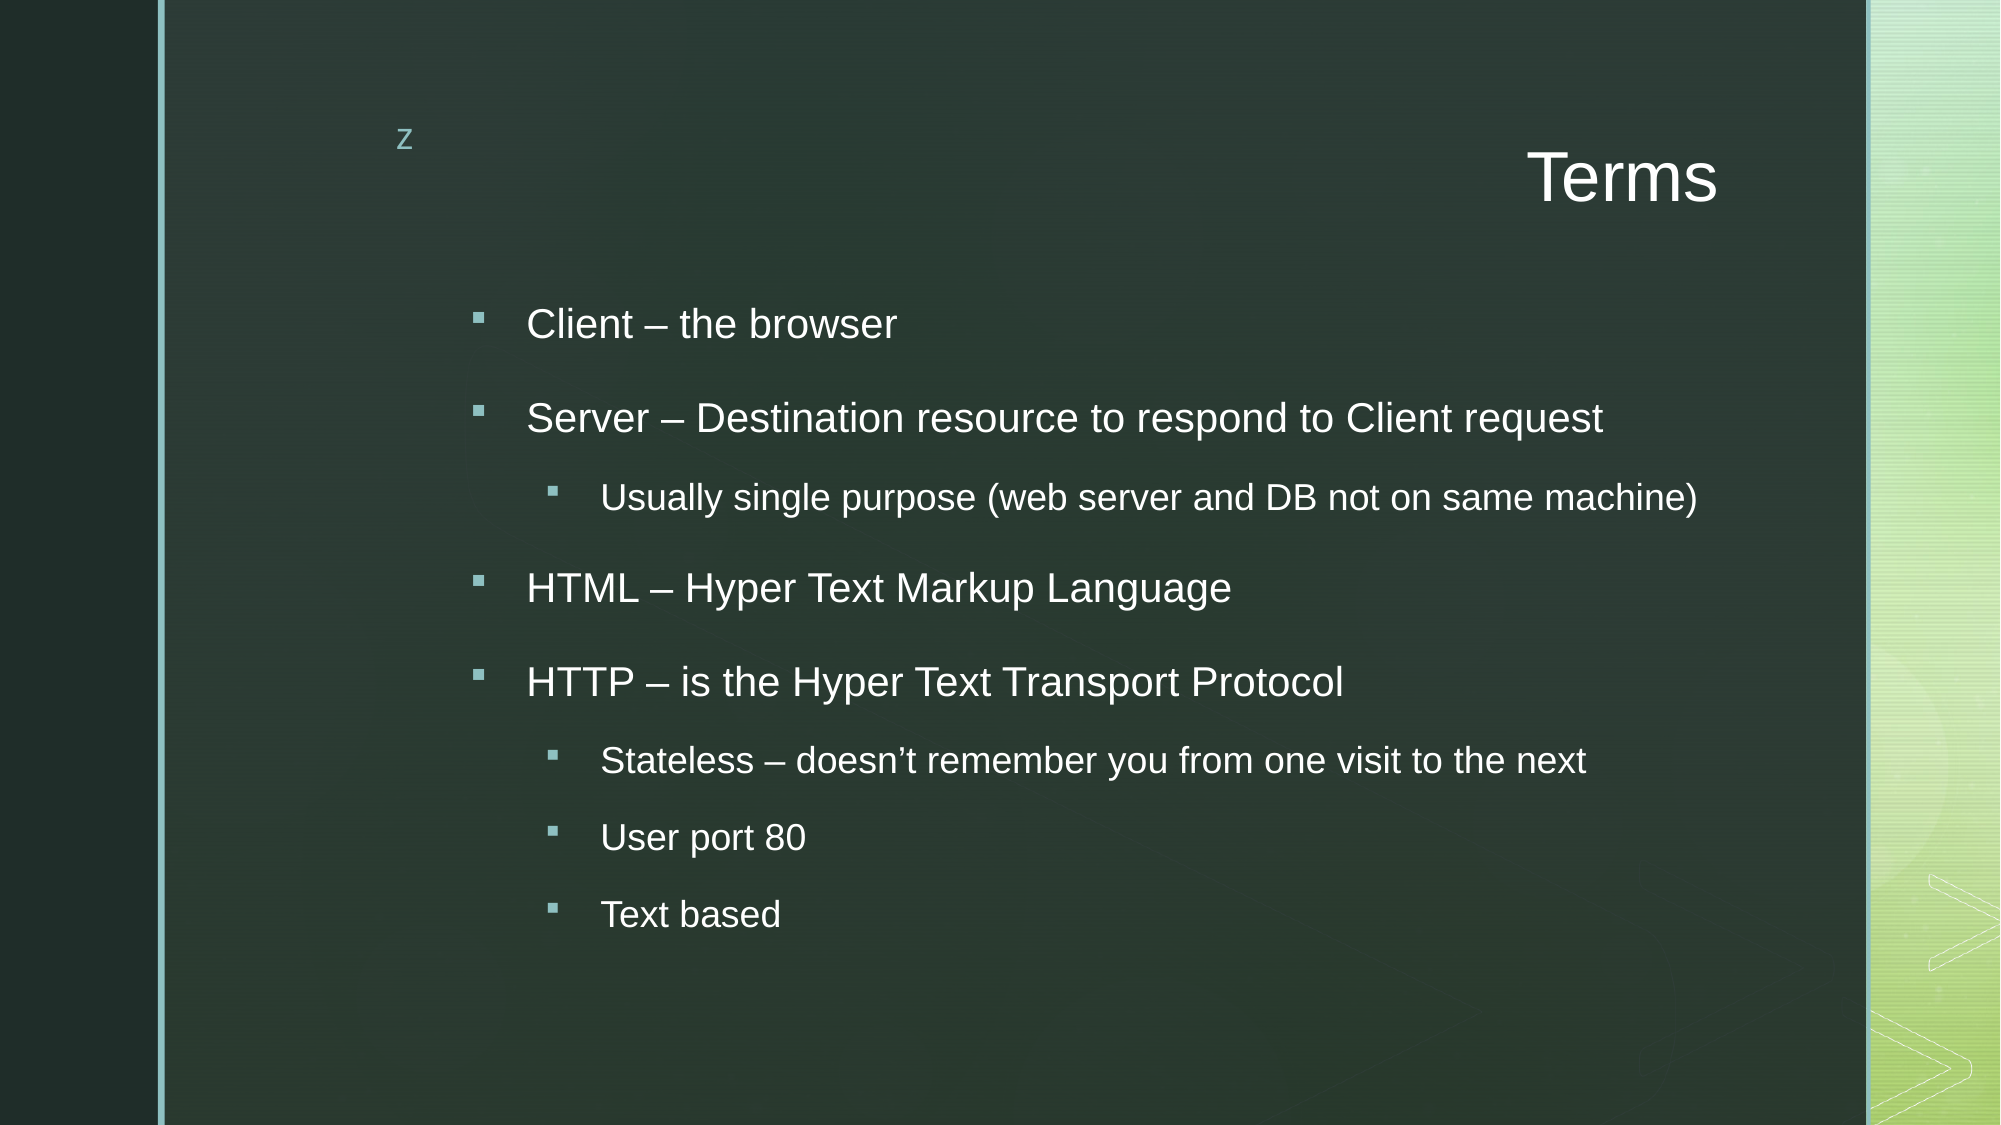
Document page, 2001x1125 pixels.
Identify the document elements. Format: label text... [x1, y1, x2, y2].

list Client – the browser Server – Destination resource to respond to Client request Usually single purpose (web server and DB not on same machine) HTML – Hyper Text Markup Language HTTP – is the Hyper Text Transport Protocol Stateless – doesn’t remember you from one visit to the next User port 80 Text based [454, 230, 1734, 993]
title Terms [428, 132, 1734, 310]
picture [1871, 0, 2001, 1125]
